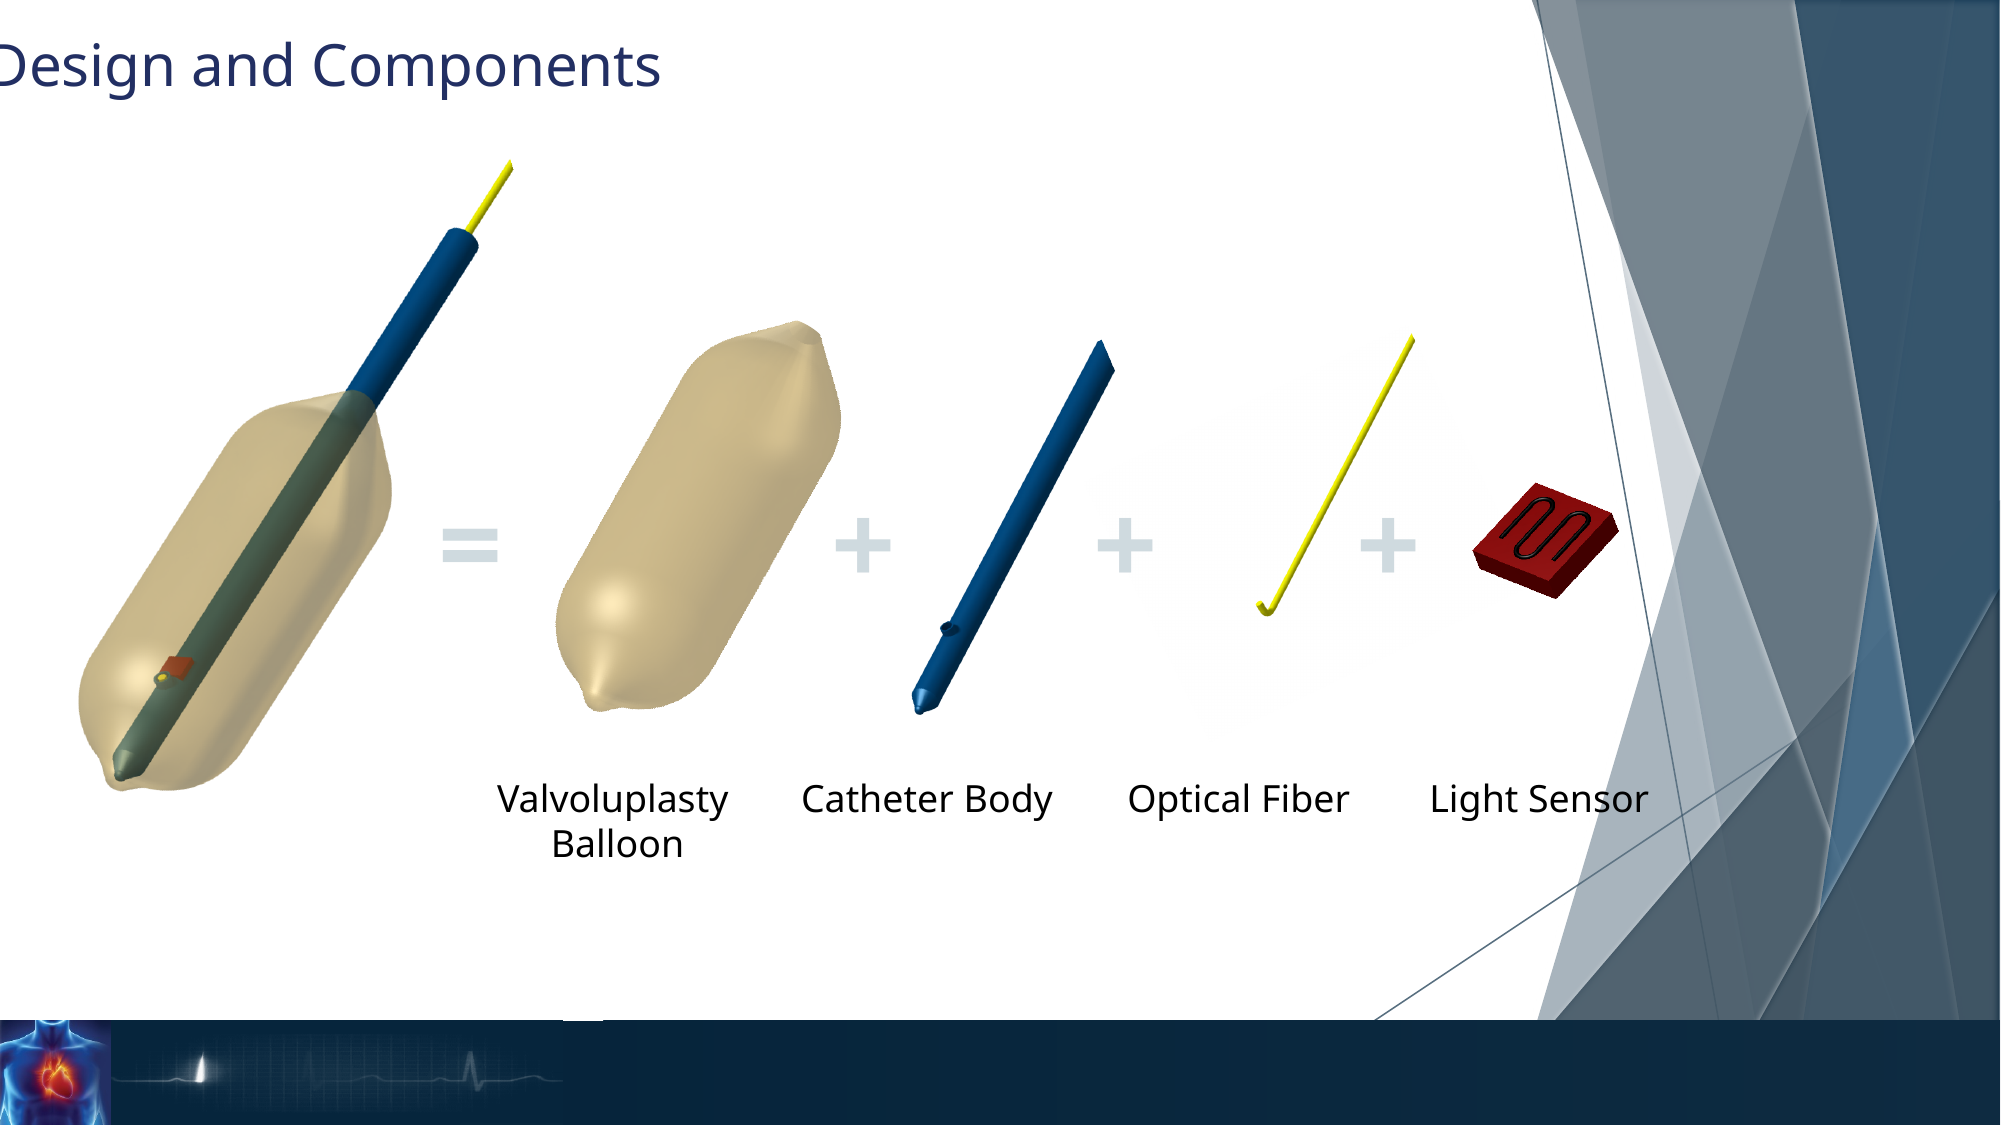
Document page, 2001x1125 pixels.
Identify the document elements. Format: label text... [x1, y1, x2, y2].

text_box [0, 641, 2000, 1125]
text_box Design and Components [0, 20, 678, 106]
picture [269, 121, 523, 198]
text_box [0, 199, 1656, 875]
